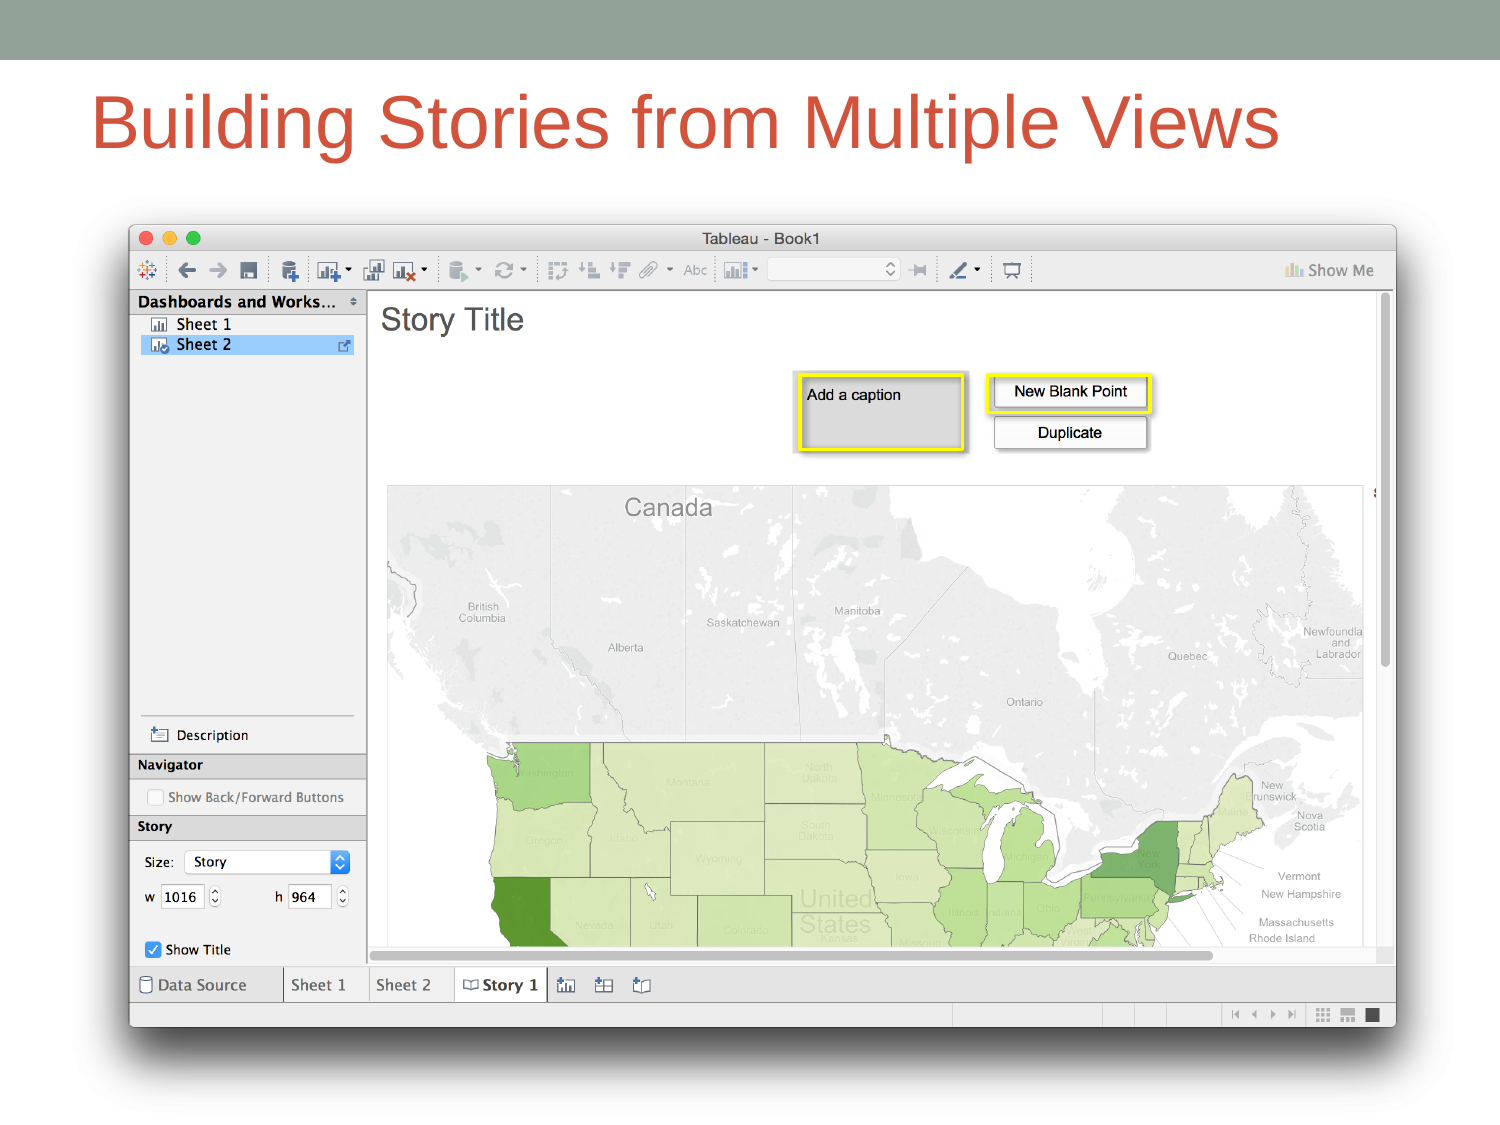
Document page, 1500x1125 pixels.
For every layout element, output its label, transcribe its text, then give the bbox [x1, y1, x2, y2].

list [62, 187, 1463, 1121]
title Building Stories from Multiple Views [75, 37, 1425, 184]
